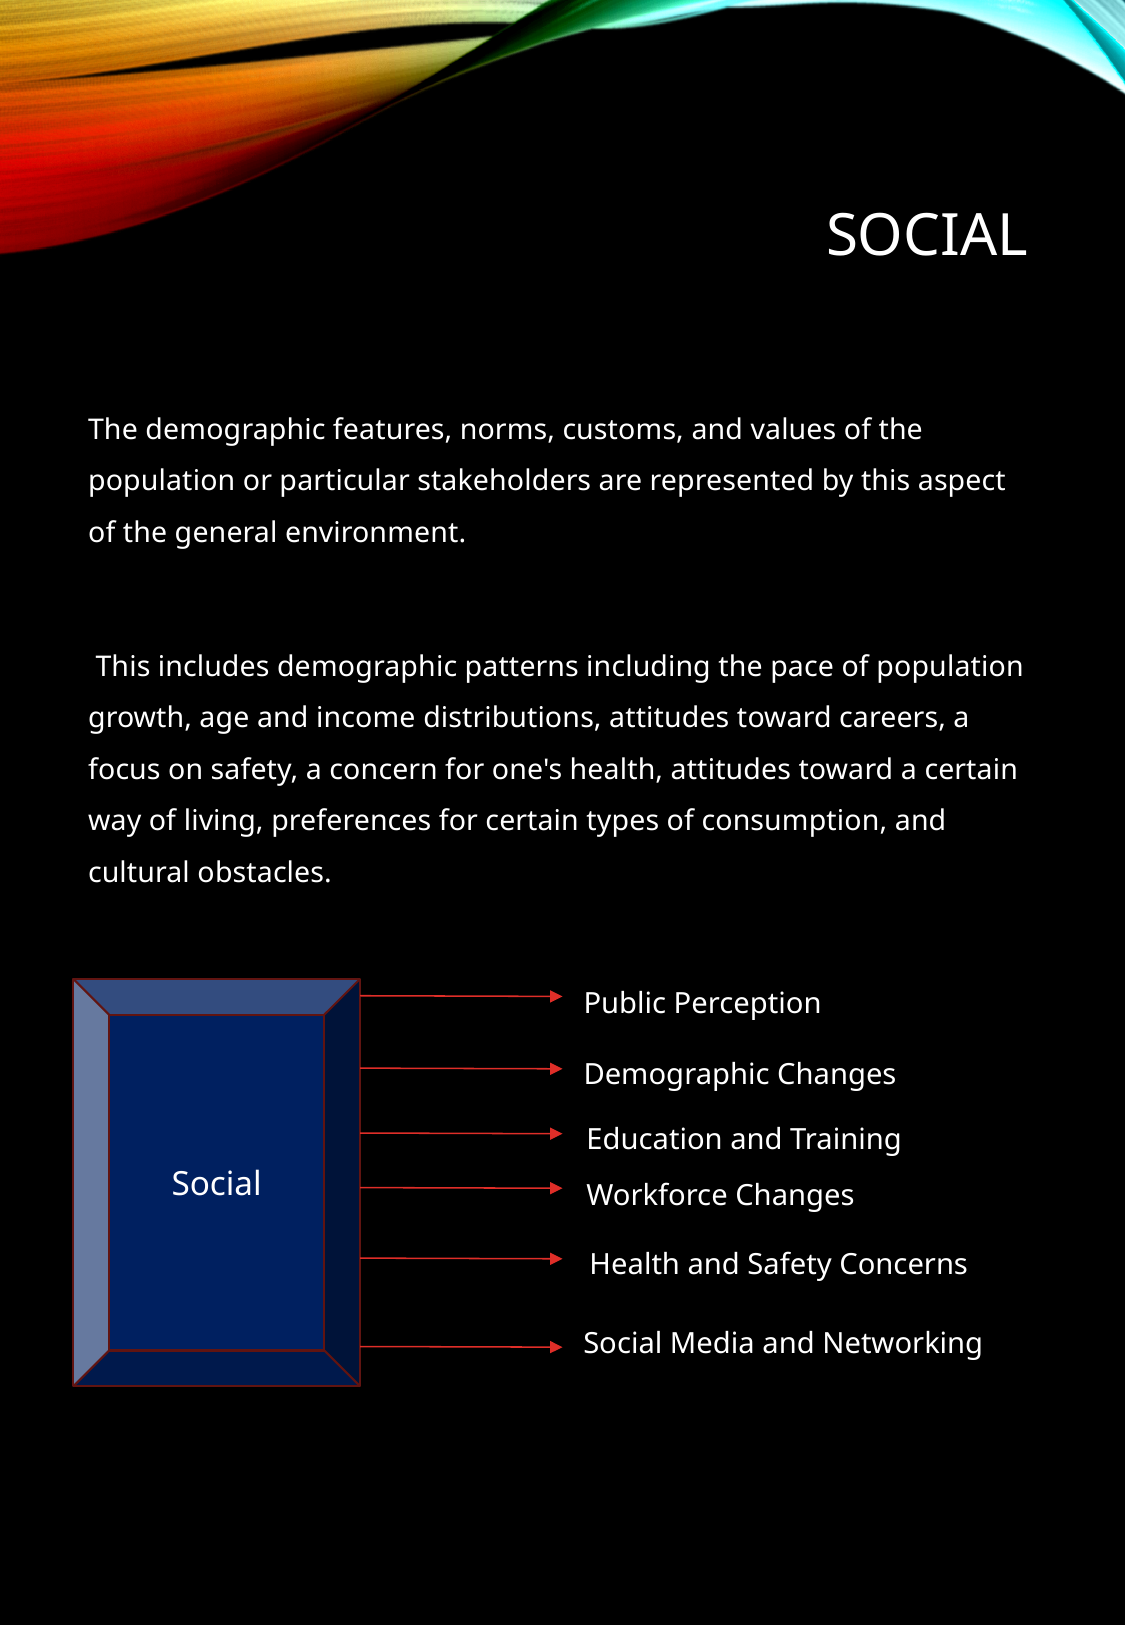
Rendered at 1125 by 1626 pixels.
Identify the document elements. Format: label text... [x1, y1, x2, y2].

text_box Social Media and Networking [568, 1316, 1099, 1367]
title SOCIAL [161, 156, 1043, 318]
text_box Workforce Changes [571, 1168, 1043, 1219]
text_box Social [72, 978, 361, 1388]
text_box Health and Safety Concerns [574, 1237, 1125, 1288]
picture [0, 0, 1125, 257]
text_box Education and Training [571, 1112, 1043, 1163]
list The demographic features, norms, customs, and values of the population or particular stakeholders are represented by this aspect of the general environment. This includes demographic patterns including the pace of population growth, age and income distributions, attitudes toward careers, a focus on safety, a concern for one's health, attitudes toward a certain way of living, preferences for certain types of consumption, and cultural obstacles. [73, 385, 1052, 899]
text_box Public Perception [568, 976, 1040, 1027]
text_box Demographic Changes [568, 1048, 1040, 1098]
